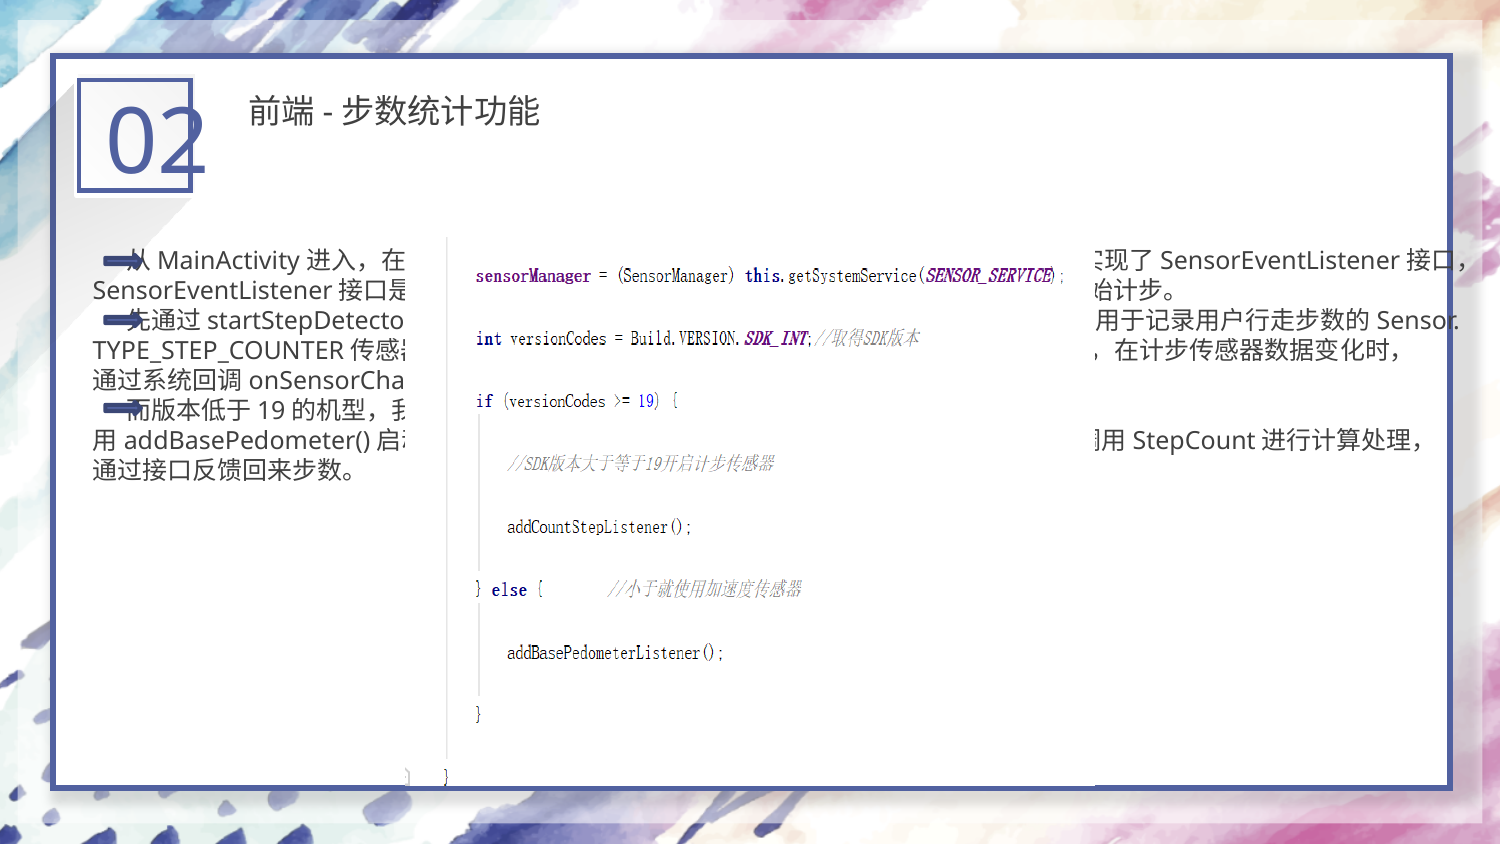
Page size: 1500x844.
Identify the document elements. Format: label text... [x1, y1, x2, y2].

text_box 前端-步数统计功能 [233, 83, 556, 138]
picture [405, 237, 1095, 787]
text_box 从MainActivity进入，在构造函数中绷定并开启BindService服务，BindService服务实现了SensorEventListener接口， SensorEventListener接口是计步传感器的一个回调接口。开启这个子线程后，子线程中开始计步。 先通过startStepDetector()获取并判断SDK版本，SDK版本高于19的机型一般实现了用于记录用户行走步数的Sensor. TYPE_STEP_COUNTER传感器，所以用addCountStepListener()直接开启计步传感器计步，在计步传感器数据变化时， 通过系统回调onSensorChanged(SensorEvent event)获取步数数据。 而版本低于19的机型，我们通过加速度传感器的数据来计算步数。 用addBasePedometer()启动加速度传感器计步，先为传感器注册监听器，获得加速度后调用StepCount进行计算处理， 通过接口反馈回来步数。 [1096, 237, 1497, 522]
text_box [0, 70, 197, 542]
picture [0, 0, 1500, 844]
text_box 从MainActivity进入，在构造函数中绷定并开启BindService服务，BindService服务实现了SensorEventListener接口， SensorEventListener接口是计步传感器的一个回调接口。开启这个子线程后，子线程中开始计步。 先通过startStepDetector()获取并判断SDK版本，SDK版本高于19的机型一般实现了用于记录用户行走步数的Sensor. TYPE_STEP_COUNTER传感器，所以用addCountStepListener()直接开启计步传感器计步，在计步传感器数据变化时， 通过系统回调onSensorChanged(SensorEvent event)获取步数数据。 而版本低于19的机型，我们通过加速度传感器的数据来计算步数。 用addBasePedometer()启动加速度传感器计步，先为传感器注册监听器，获得加速度后调用StepCount进行计算处理， 通过接口反馈回来步数。 [202, 237, 403, 522]
